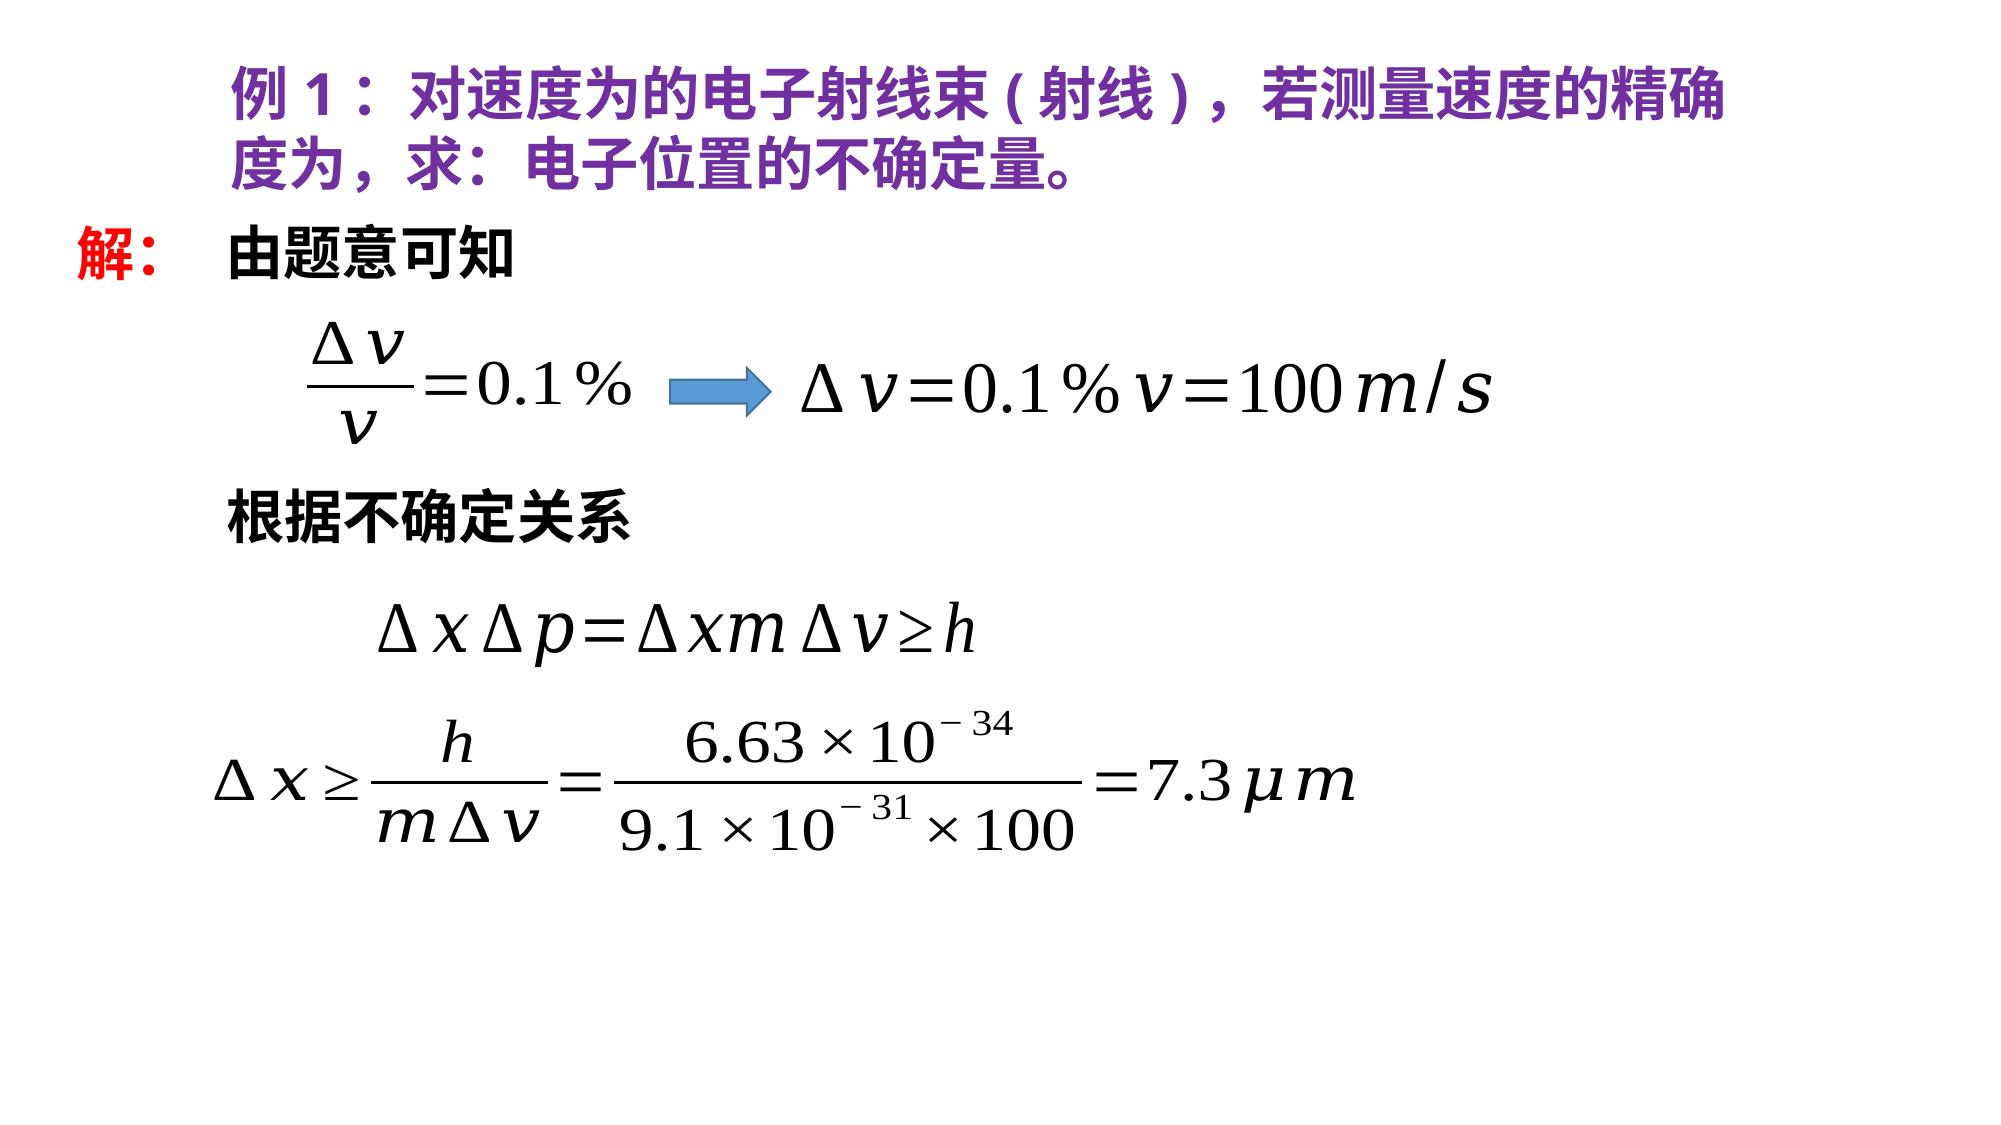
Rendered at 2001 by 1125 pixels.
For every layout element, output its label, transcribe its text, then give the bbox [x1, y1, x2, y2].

text_box [669, 365, 773, 418]
text_box 解： [61, 209, 208, 295]
text_box 根据不确定关系 [211, 472, 649, 558]
text_box 由题意可知 [210, 208, 532, 294]
